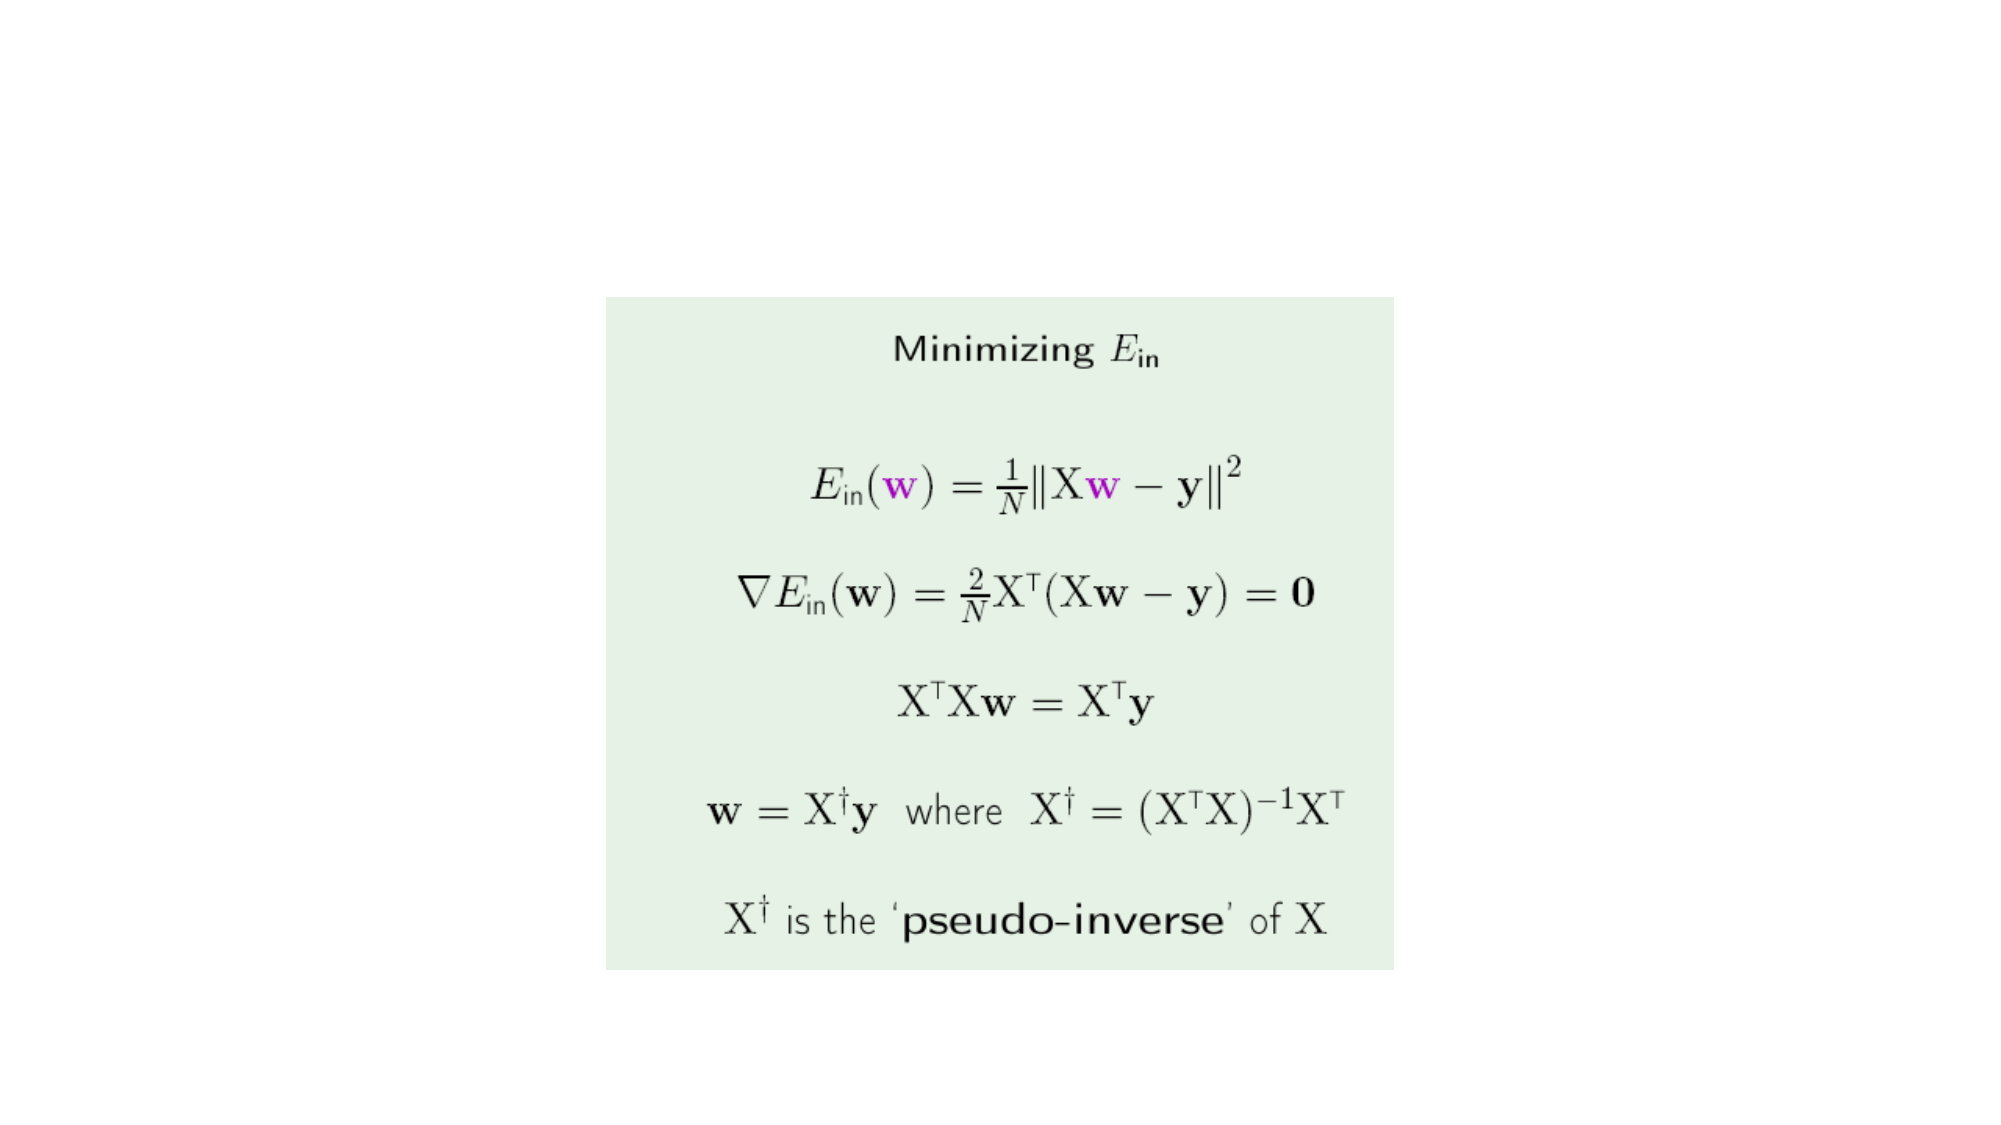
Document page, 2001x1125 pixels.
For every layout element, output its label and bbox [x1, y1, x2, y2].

list [606, 297, 1394, 970]
